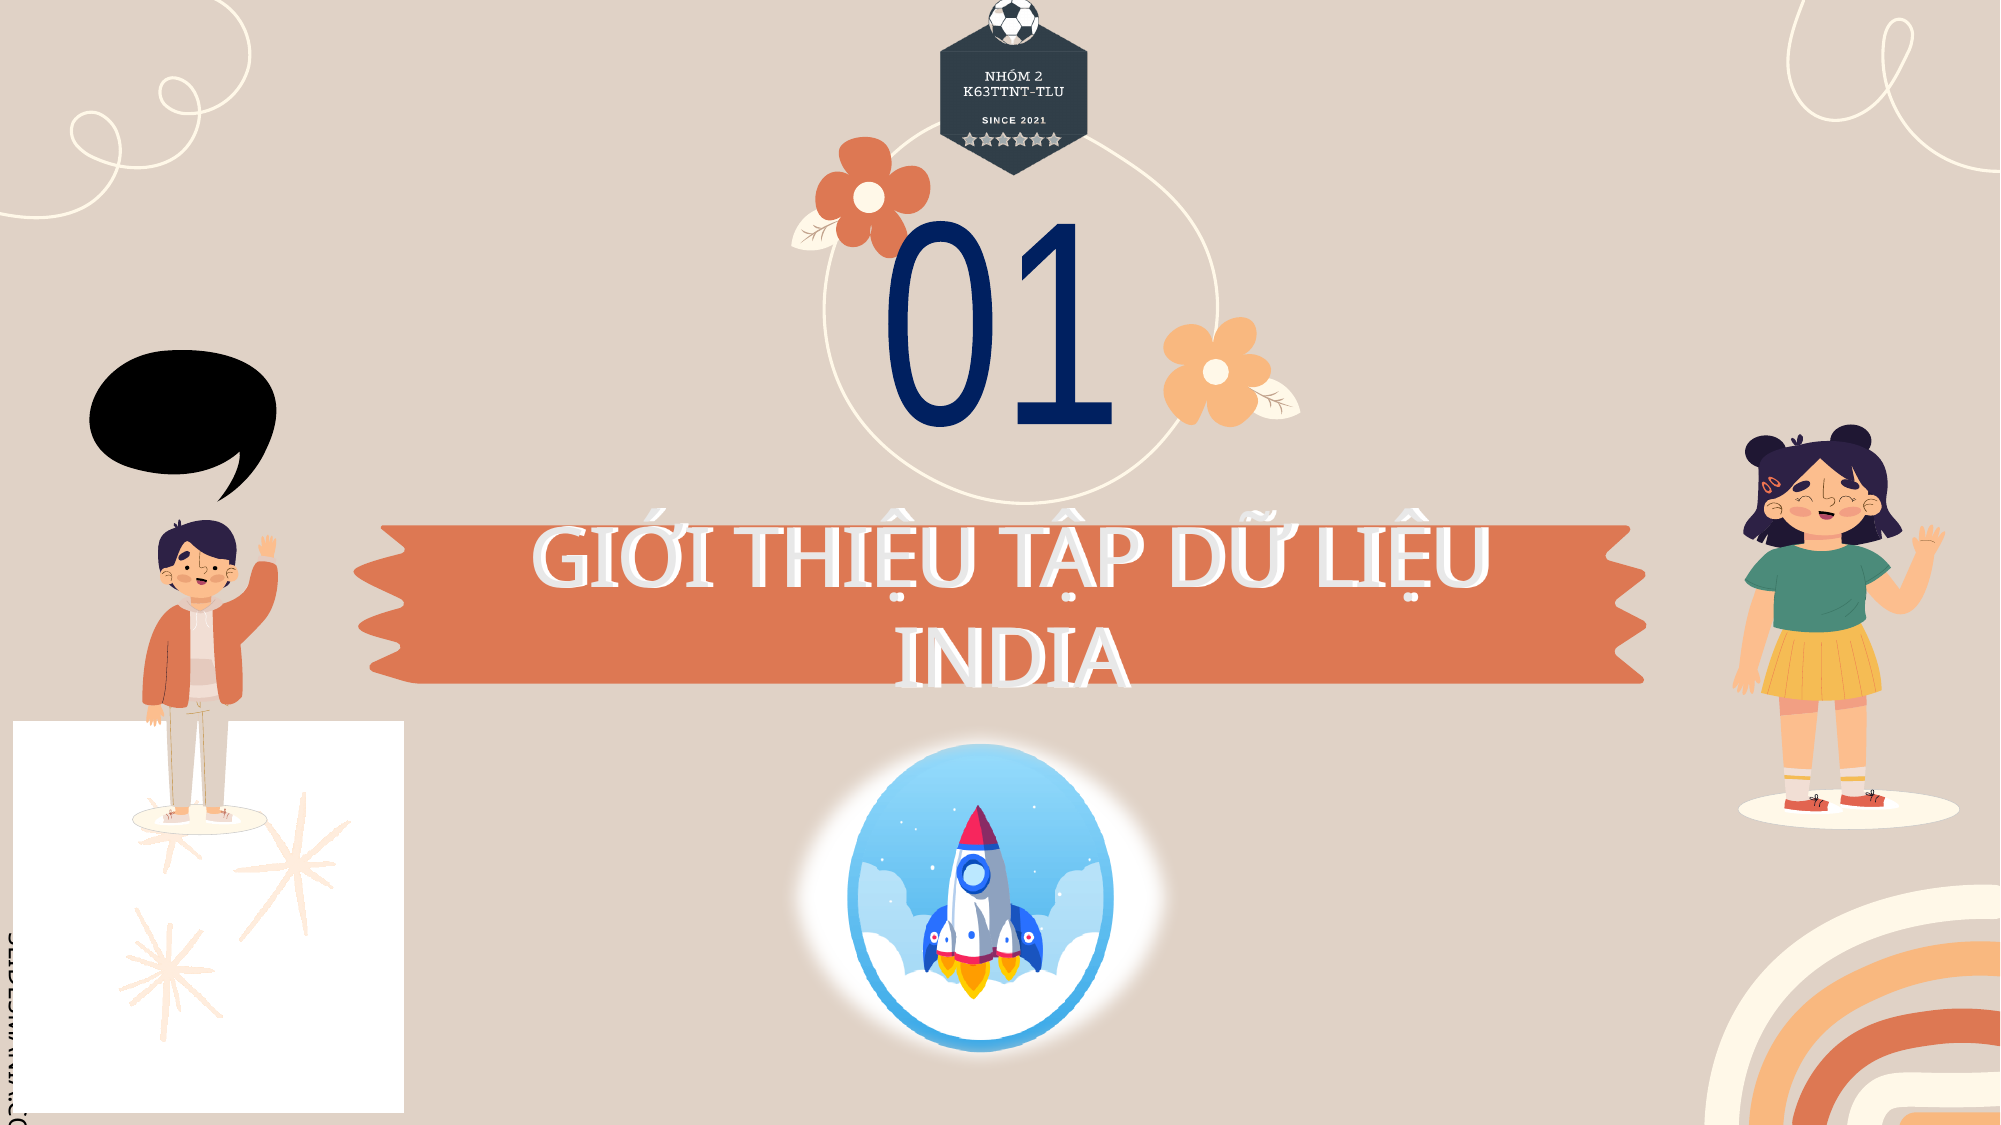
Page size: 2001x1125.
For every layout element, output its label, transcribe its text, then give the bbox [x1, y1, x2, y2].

title GIỚI THIỆU TẬP DỮ LIỆU INDIA [403, 549, 1616, 660]
picture [903, 0, 1123, 199]
text_box [380, 525, 1631, 549]
picture [776, 721, 1184, 1075]
text_box [358, 606, 1645, 684]
text_box [1621, 563, 1646, 596]
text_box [1730, 424, 1961, 830]
picture [12, 721, 404, 1113]
text_box [353, 552, 403, 602]
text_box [69, 344, 284, 835]
text_box [1621, 609, 1647, 645]
